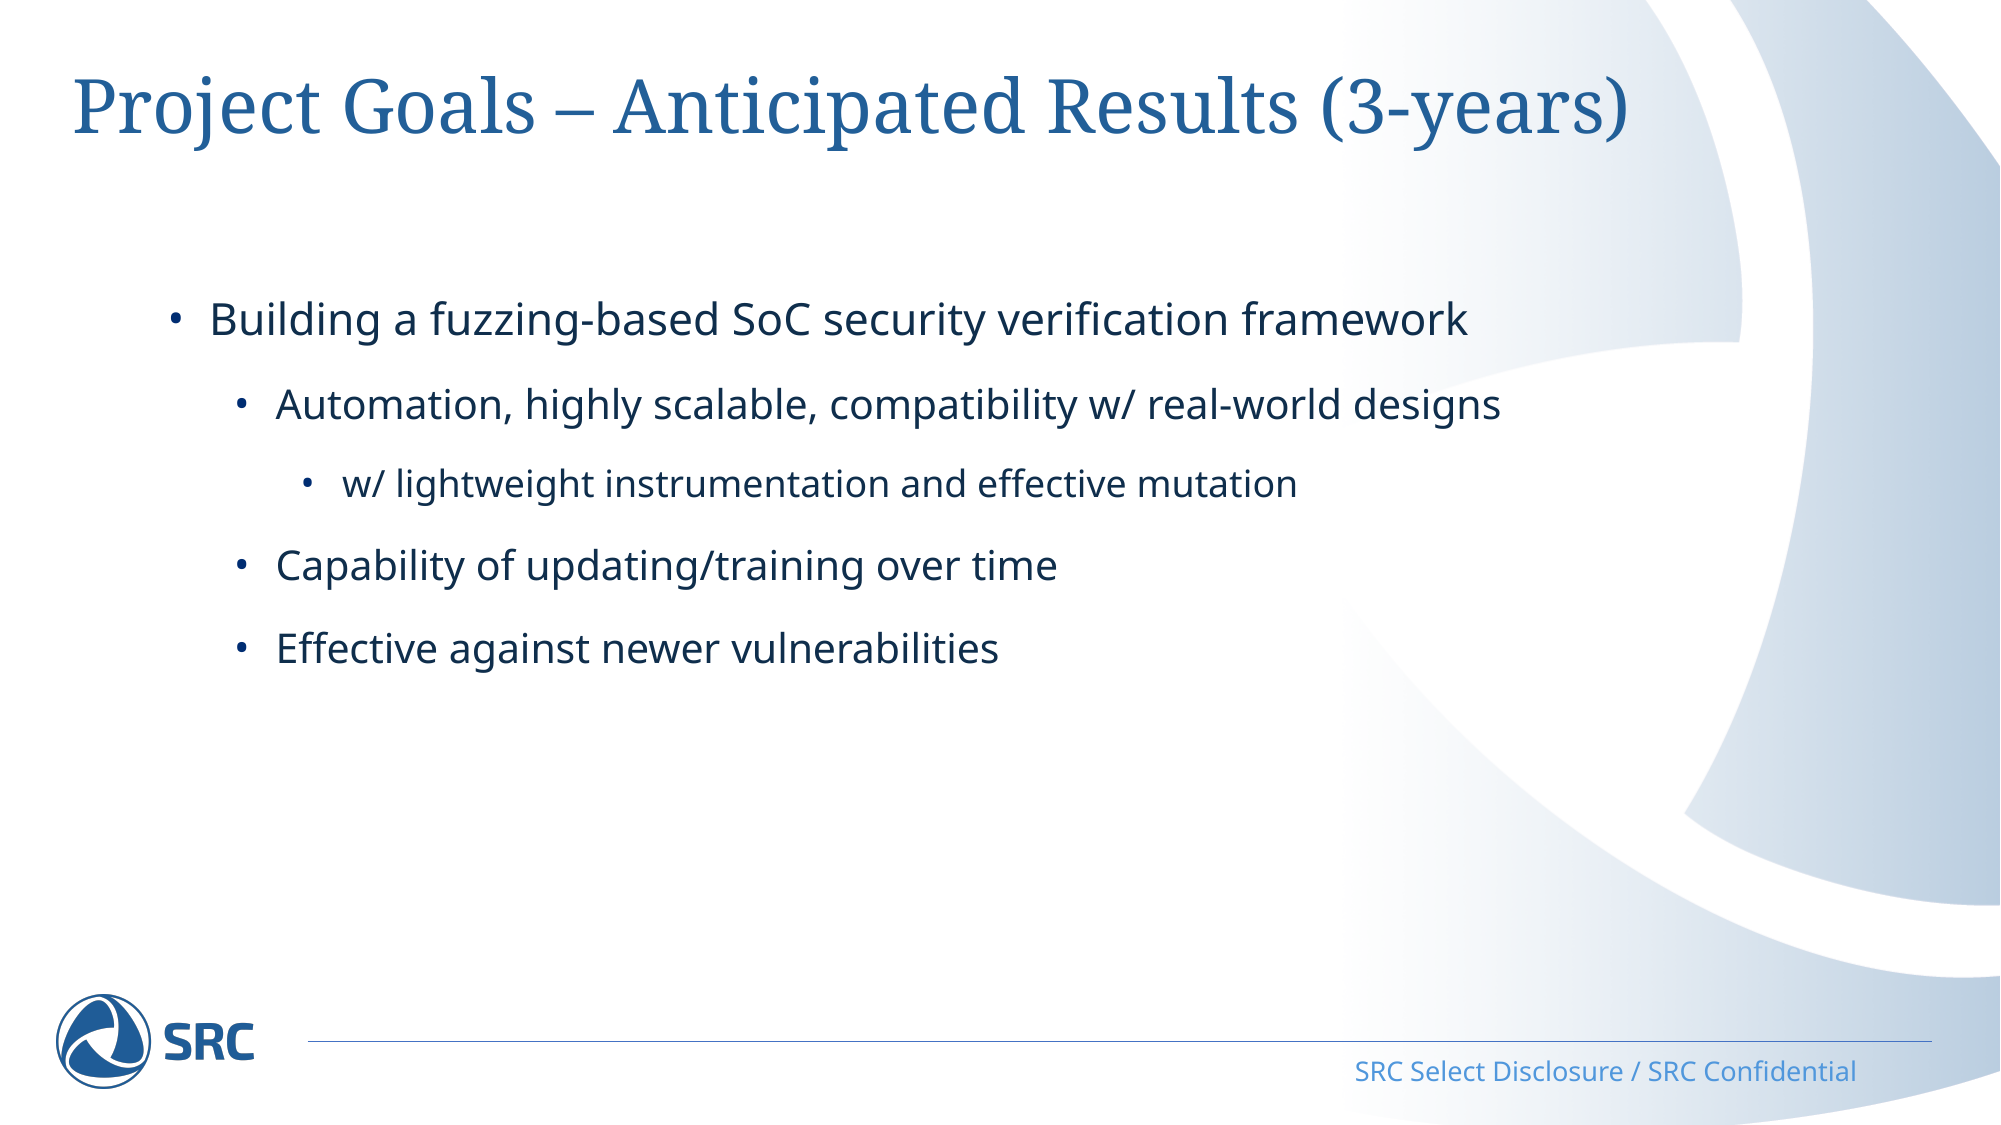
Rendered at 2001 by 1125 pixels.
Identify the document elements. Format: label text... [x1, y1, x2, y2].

text_box Building a fuzzing-based SoC security verification framework Automation, highly scalable, compatibility w/ real-world designs w/ lightweight instrumentation and effective mutation Capability of updating/training over time Effective against newer vulnerabilities [150, 256, 1971, 683]
picture [56, 994, 254, 1089]
footer SRC Select Disclosure / SRC Confidential [1256, 1042, 1857, 1103]
title Project Goals – Anticipated Results (3-years) [56, 56, 1932, 162]
